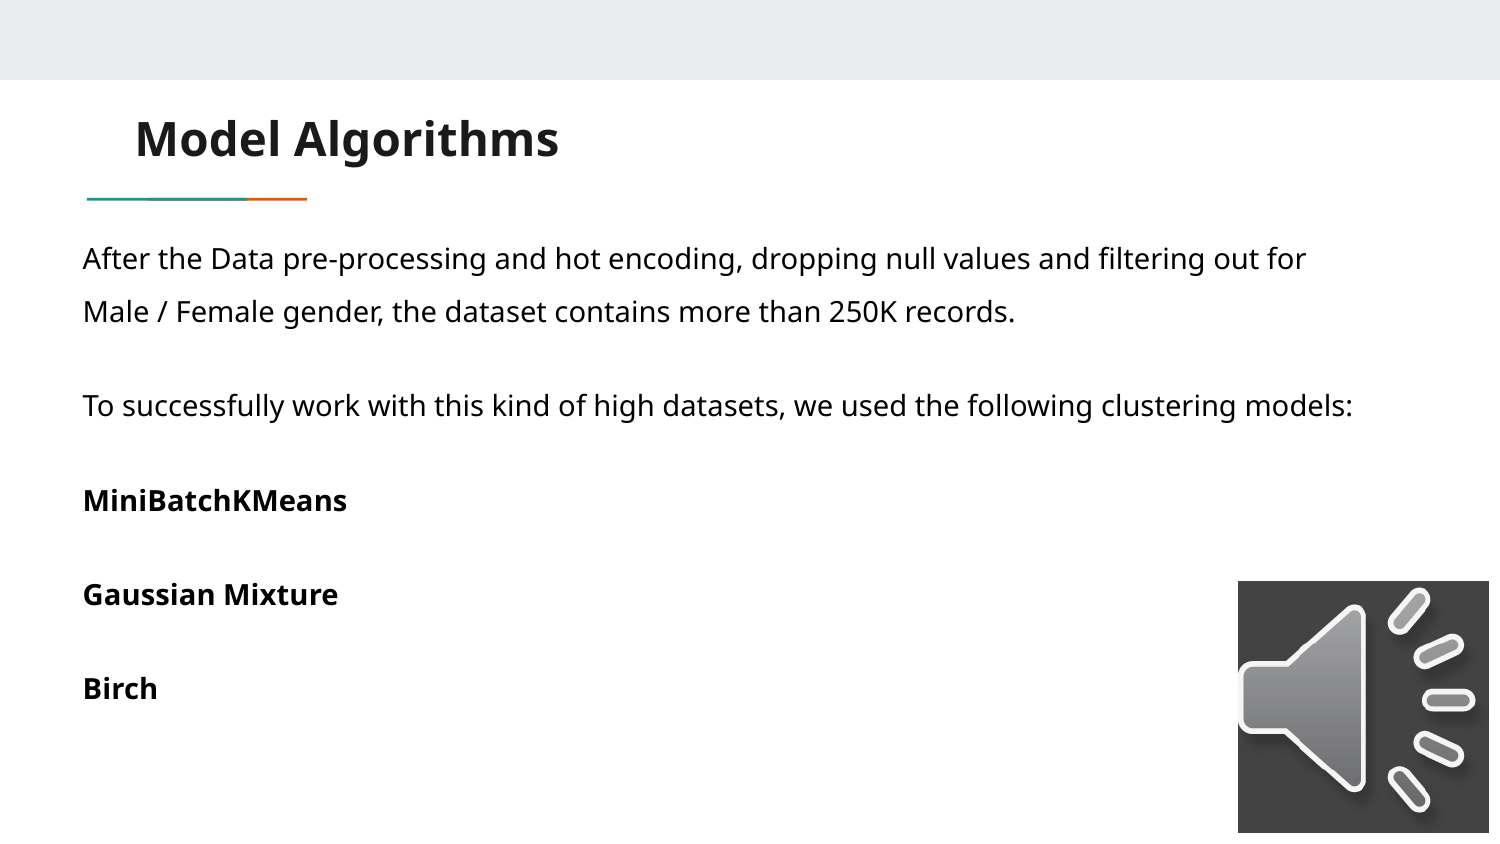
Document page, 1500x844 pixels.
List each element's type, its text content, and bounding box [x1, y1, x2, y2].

picture [1236, 580, 1490, 834]
list After the Data pre-processing and hot encoding, dropping null values and filtering out for Male / Female gender, the dataset contains more than 250K records. To successfully work with this kind of high datasets, we used the following clustering models: MiniBatchKMeans Gaussian Mixture Birch [67, 208, 1387, 758]
title Model Algorithms [119, 94, 1381, 182]
